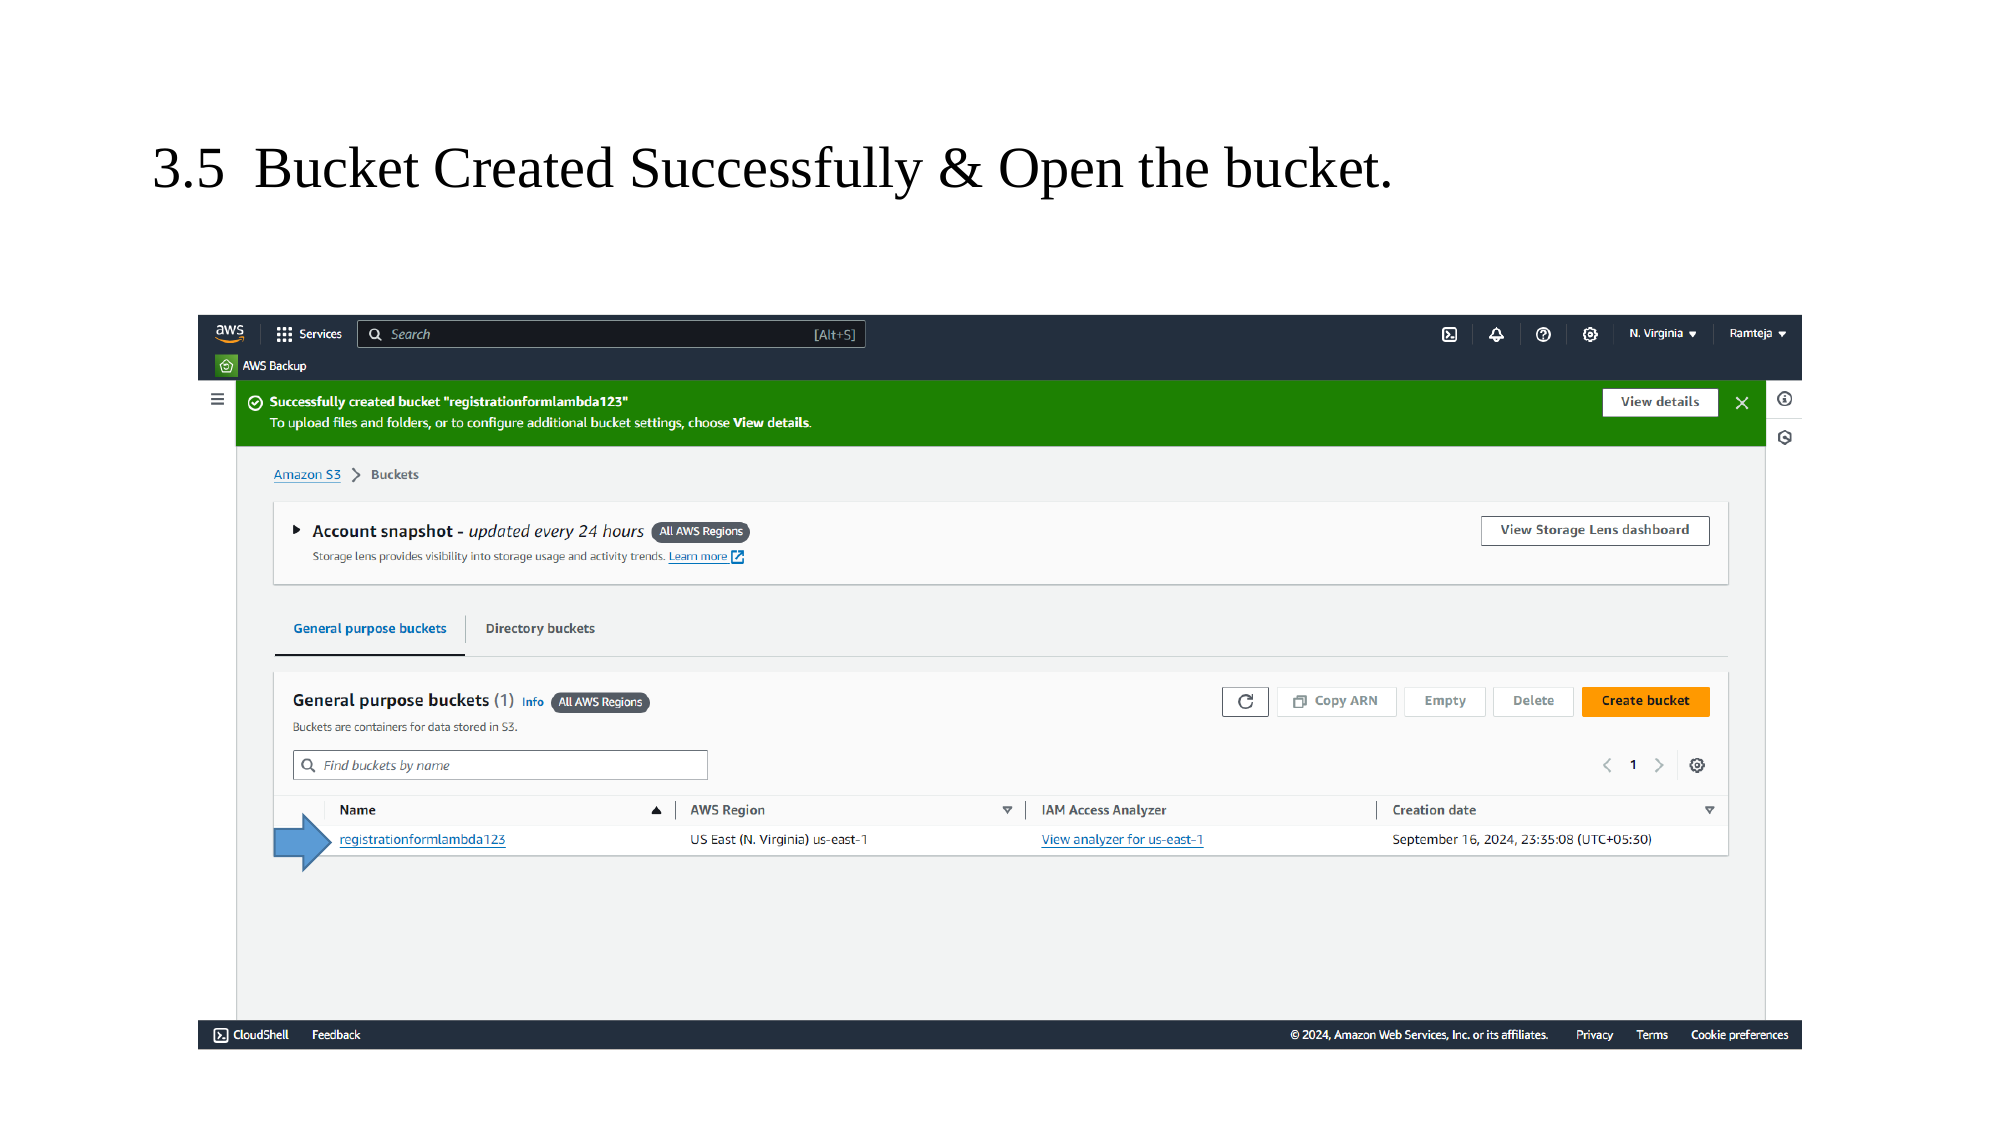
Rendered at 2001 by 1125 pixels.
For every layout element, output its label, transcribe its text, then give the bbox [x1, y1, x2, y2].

title 3.5 Bucket Created Successfully & Open the bucket. [137, 59, 1863, 278]
picture [198, 314, 1802, 1050]
